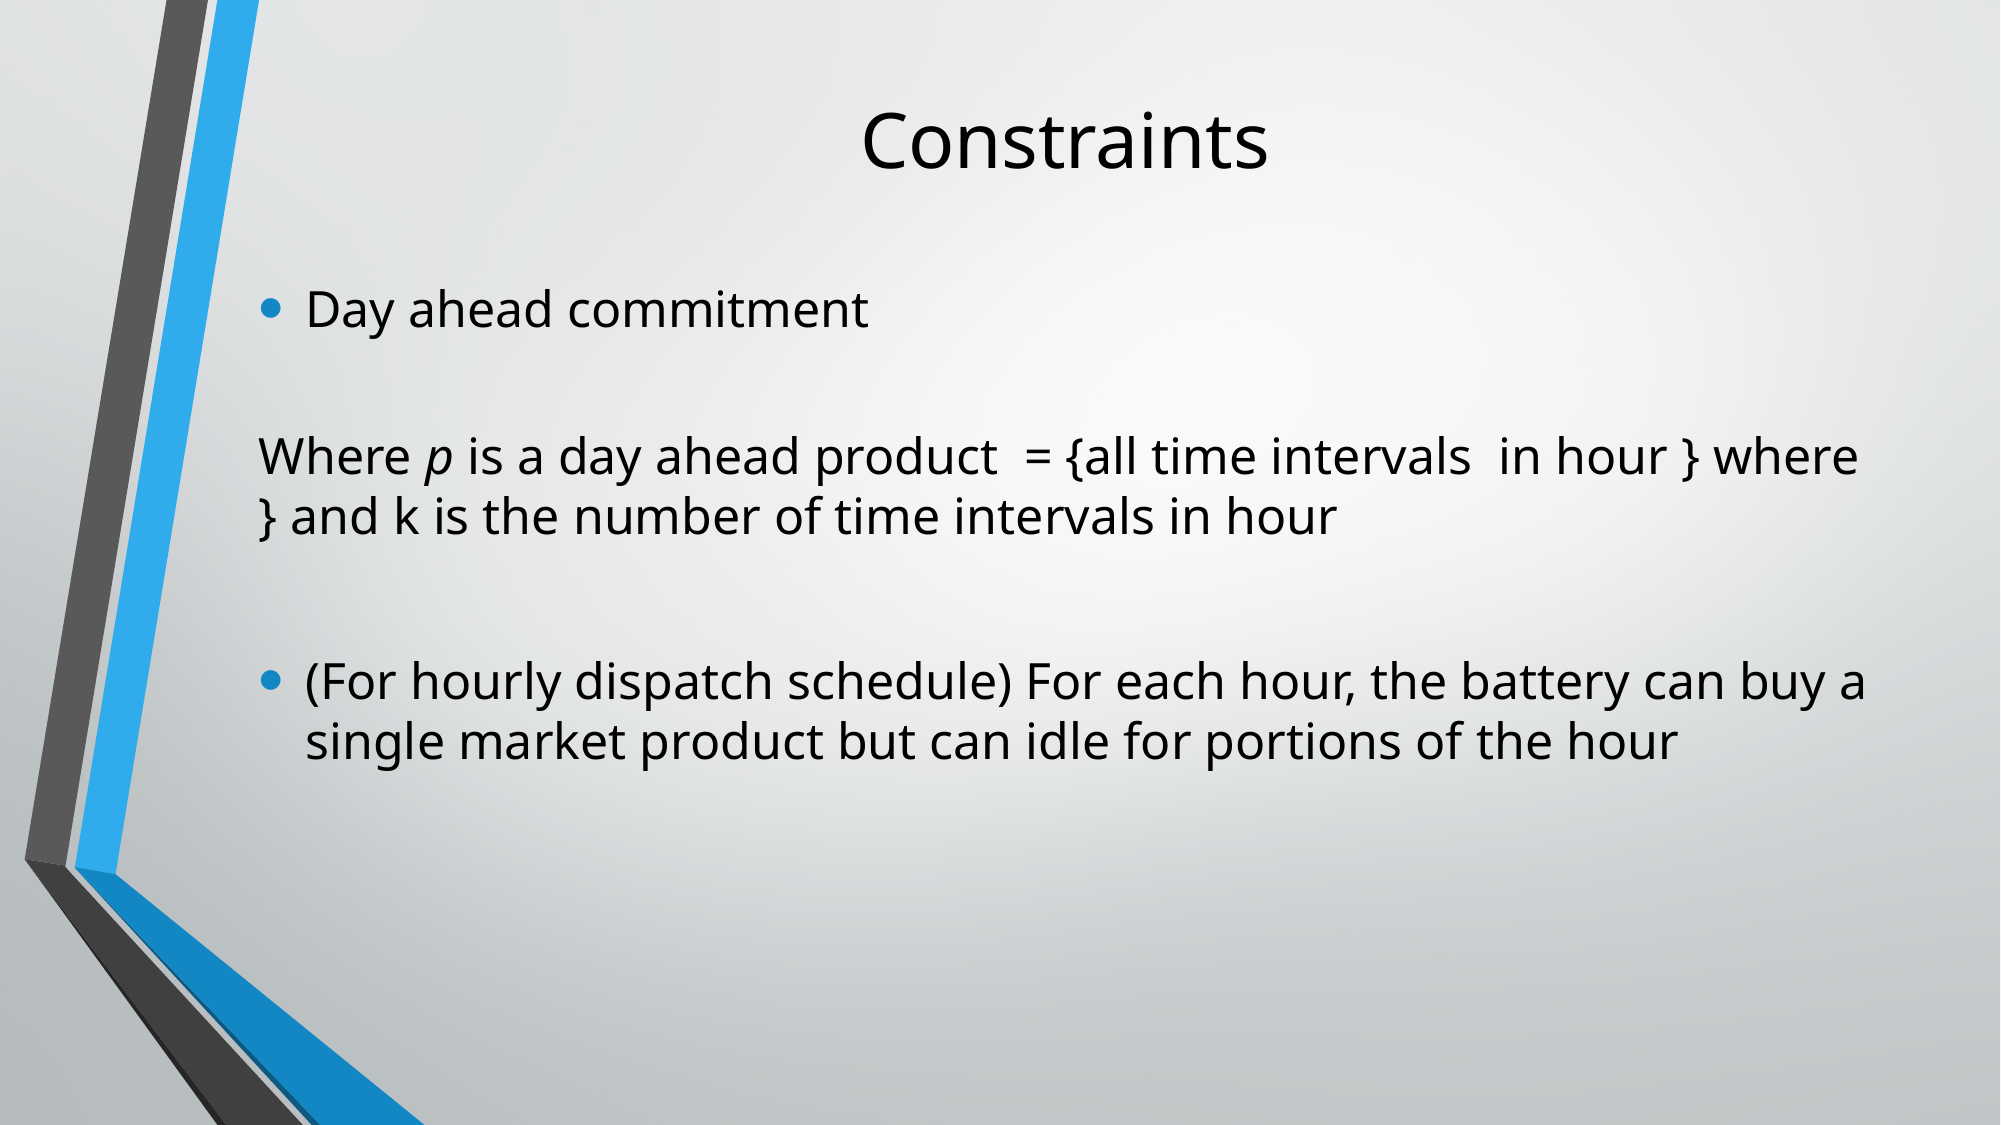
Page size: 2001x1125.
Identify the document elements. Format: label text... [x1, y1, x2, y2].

title Constraints [243, 83, 1887, 192]
